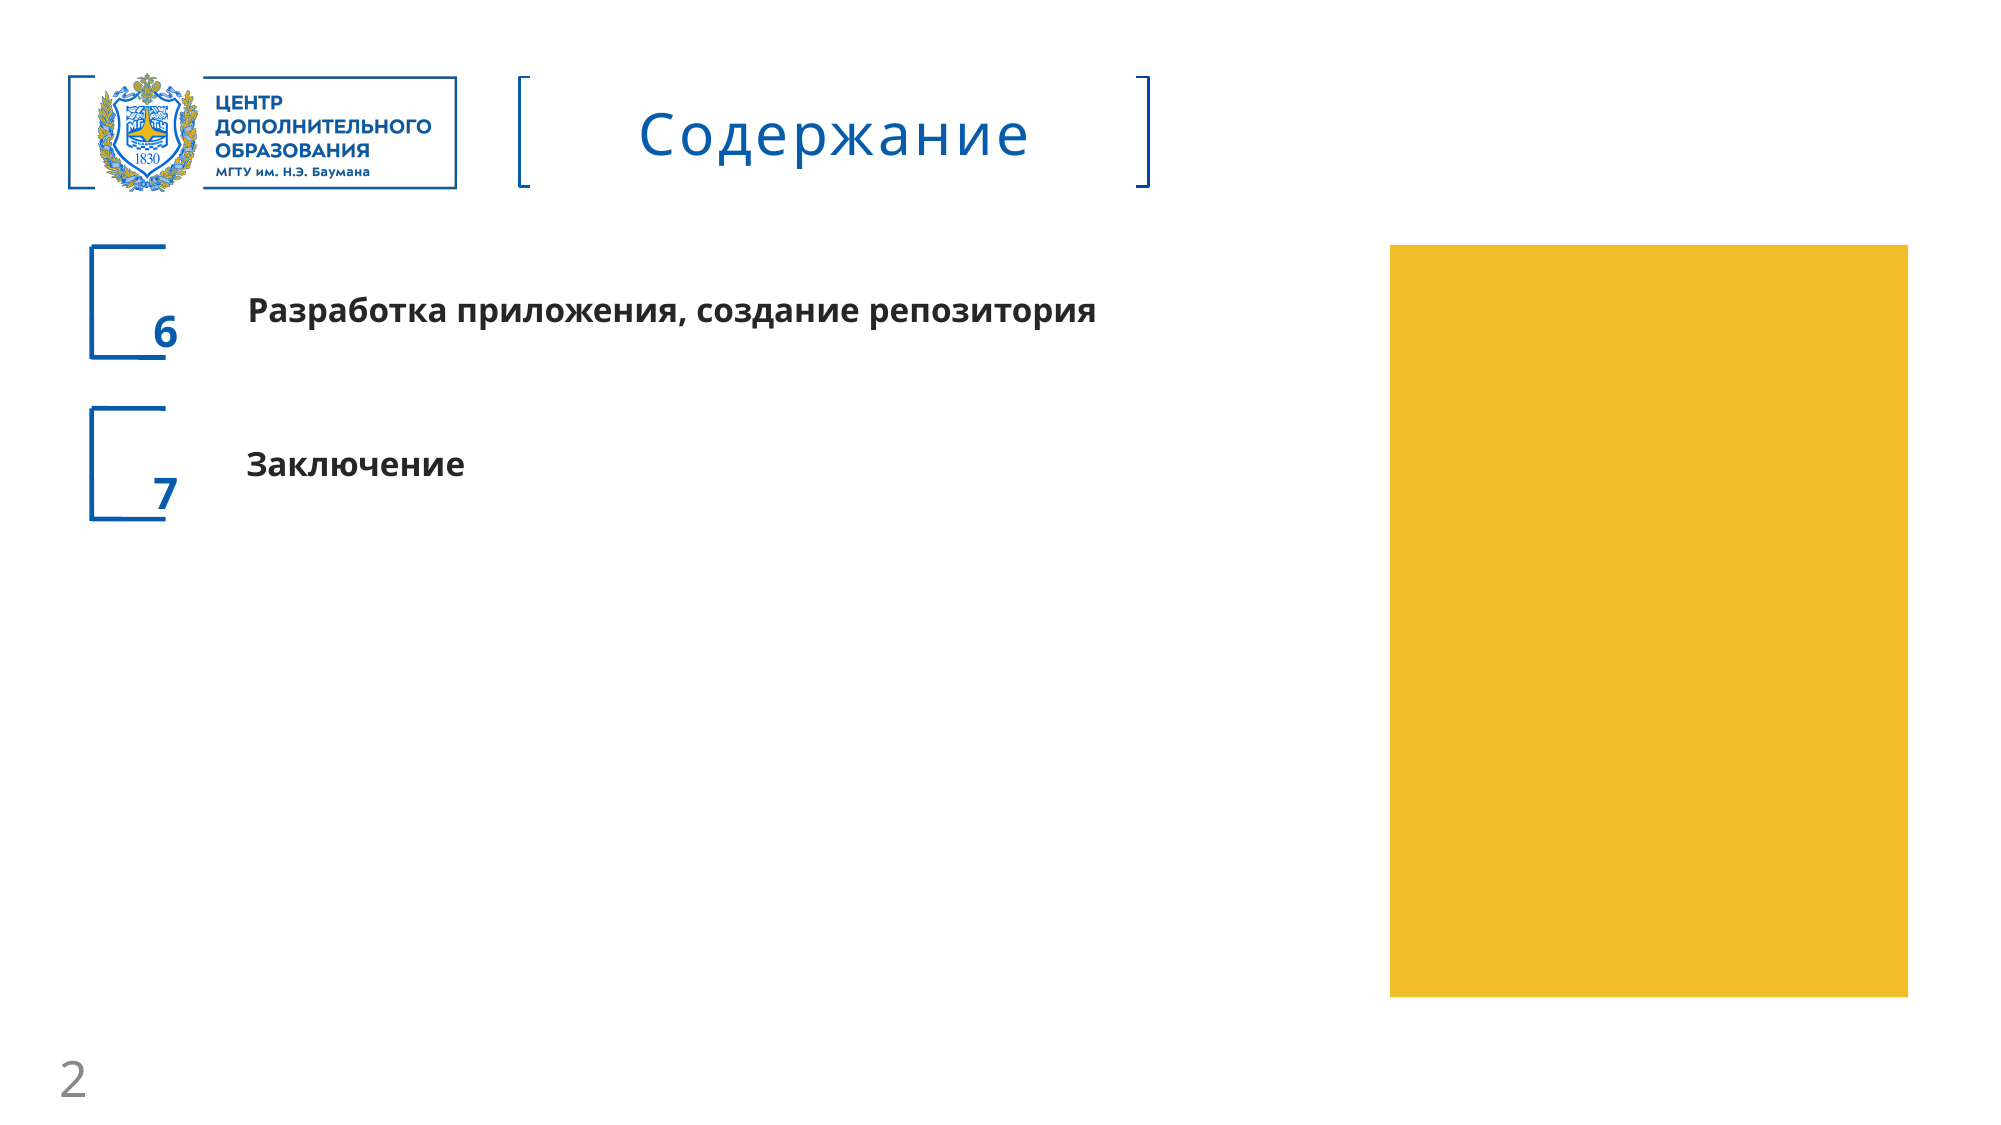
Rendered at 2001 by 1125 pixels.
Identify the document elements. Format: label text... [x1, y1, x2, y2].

text_box 7 [138, 449, 316, 555]
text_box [91, 408, 166, 522]
text_box 6 [138, 287, 316, 393]
picture [68, 73, 457, 192]
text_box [519, 76, 1150, 187]
text_box [1390, 244, 1909, 998]
text_box Заключение [230, 436, 1251, 491]
slide_number 2 [44, 1055, 139, 1101]
text_box Разработка приложения, создание репозитория [232, 282, 1253, 338]
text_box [91, 246, 166, 360]
